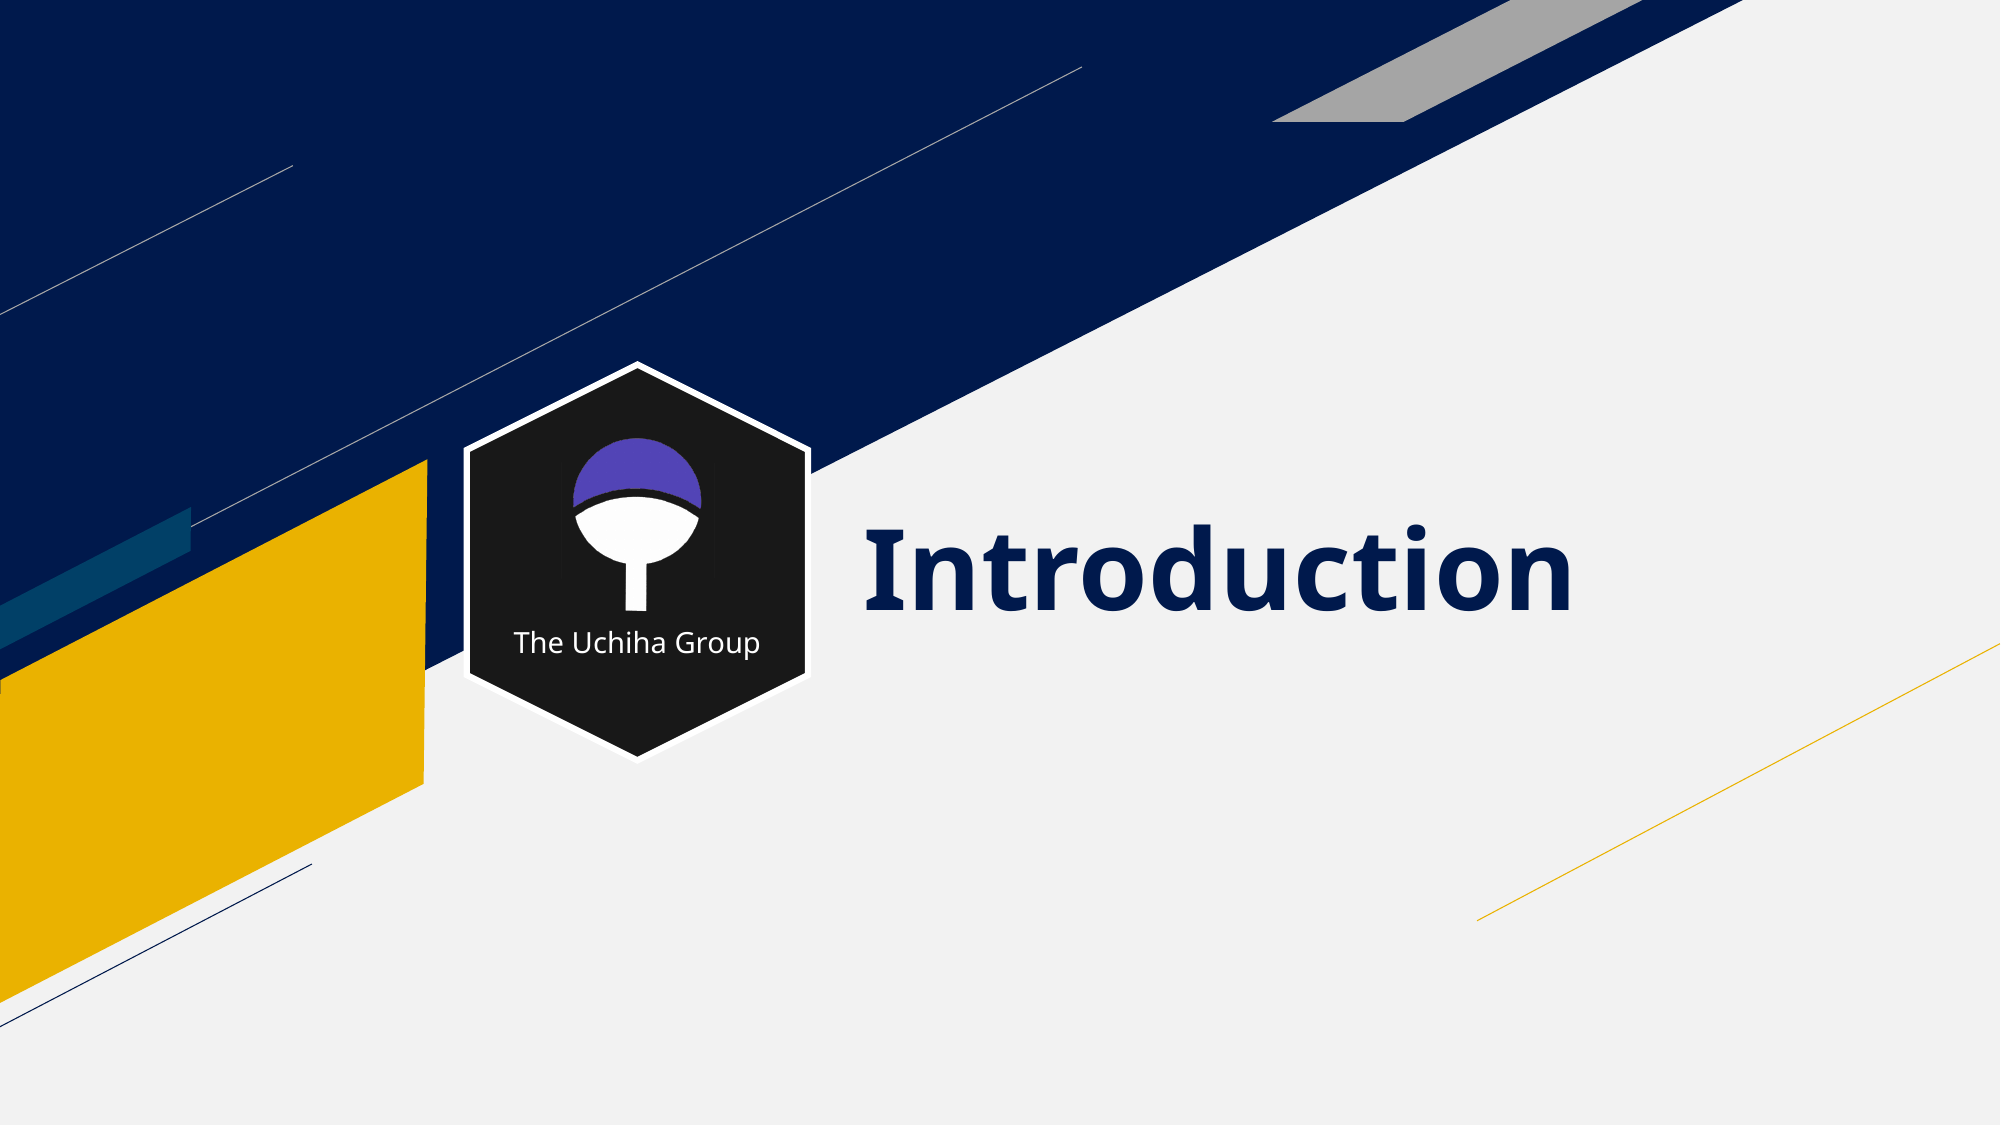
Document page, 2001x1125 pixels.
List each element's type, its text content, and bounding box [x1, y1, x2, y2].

picture [554, 424, 721, 617]
title Introduction [848, 504, 1708, 635]
text_box The Uchiha Group [498, 616, 777, 667]
text_box [465, 363, 810, 762]
